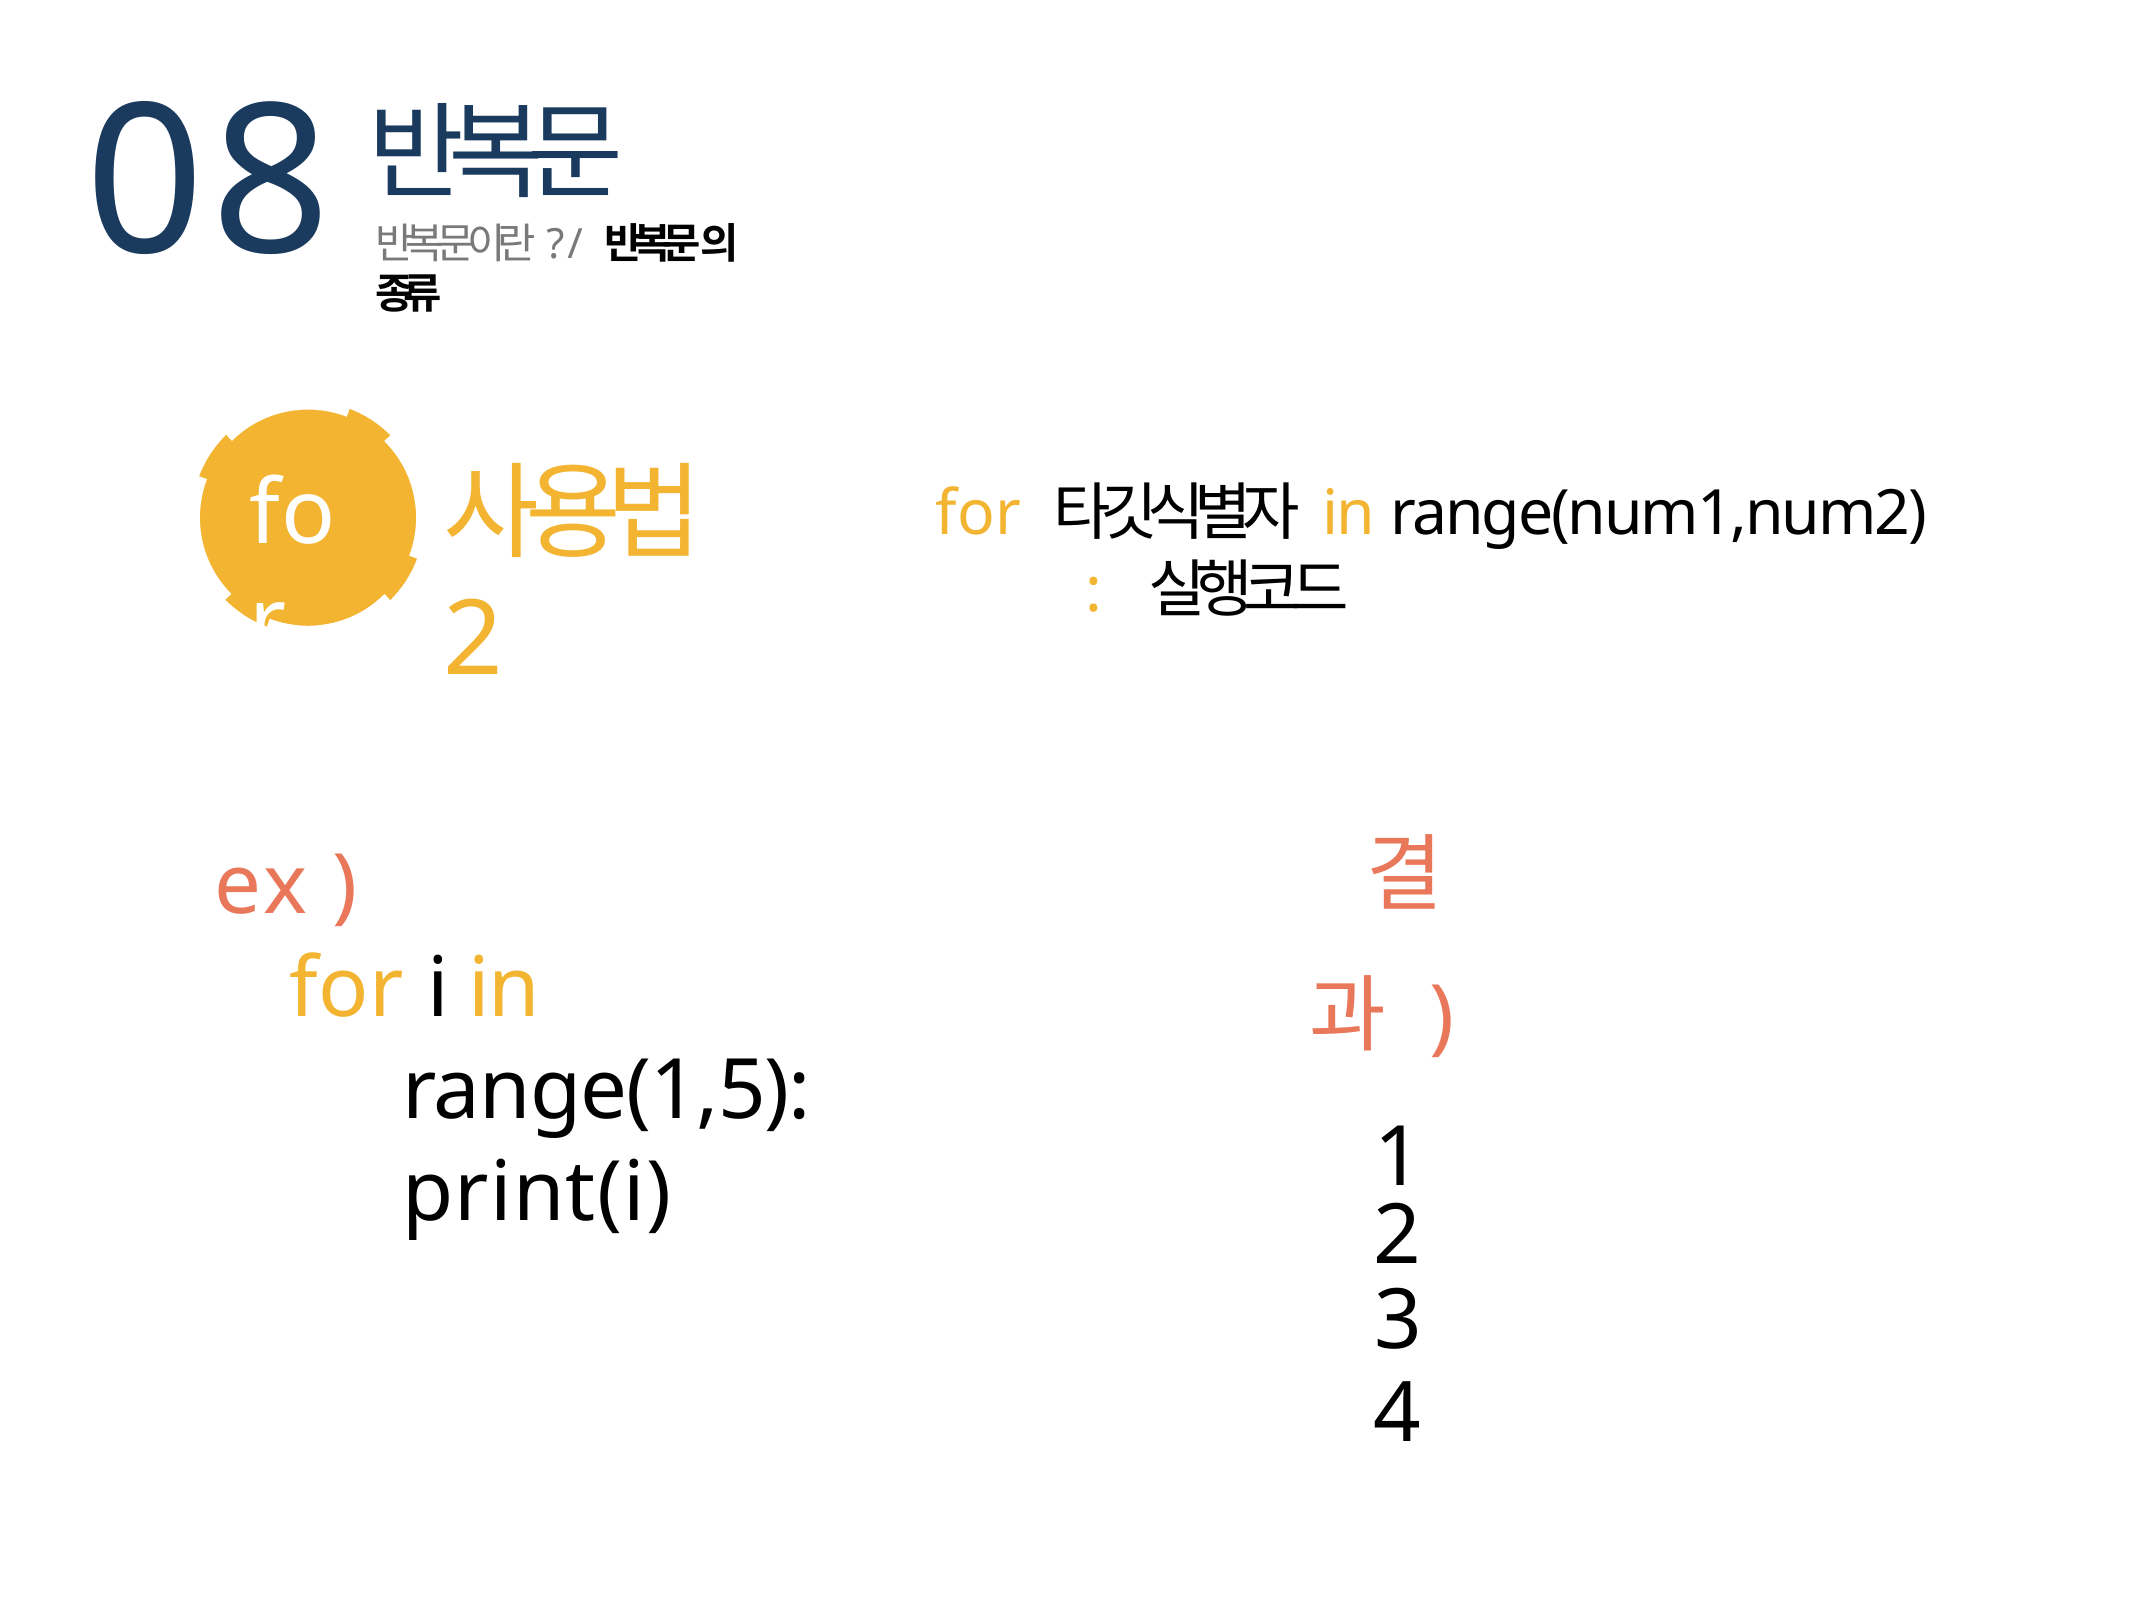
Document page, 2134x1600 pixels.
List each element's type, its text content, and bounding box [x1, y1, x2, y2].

text_box 결과 ) 1 2 3 4 [1295, 779, 1500, 1459]
text_box 08 for [83, 43, 368, 670]
text_box [368, 417, 425, 618]
text_box 사용법 2 [441, 445, 810, 696]
text_box for 타깃식별자 in range(num1,num2) : 실행코드 [933, 470, 1927, 624]
text_box 반복문 반복문이란? / 반복문의 종류 [368, 85, 801, 317]
text_box ex ) for i in range(1,5): print(i) [212, 831, 951, 1238]
